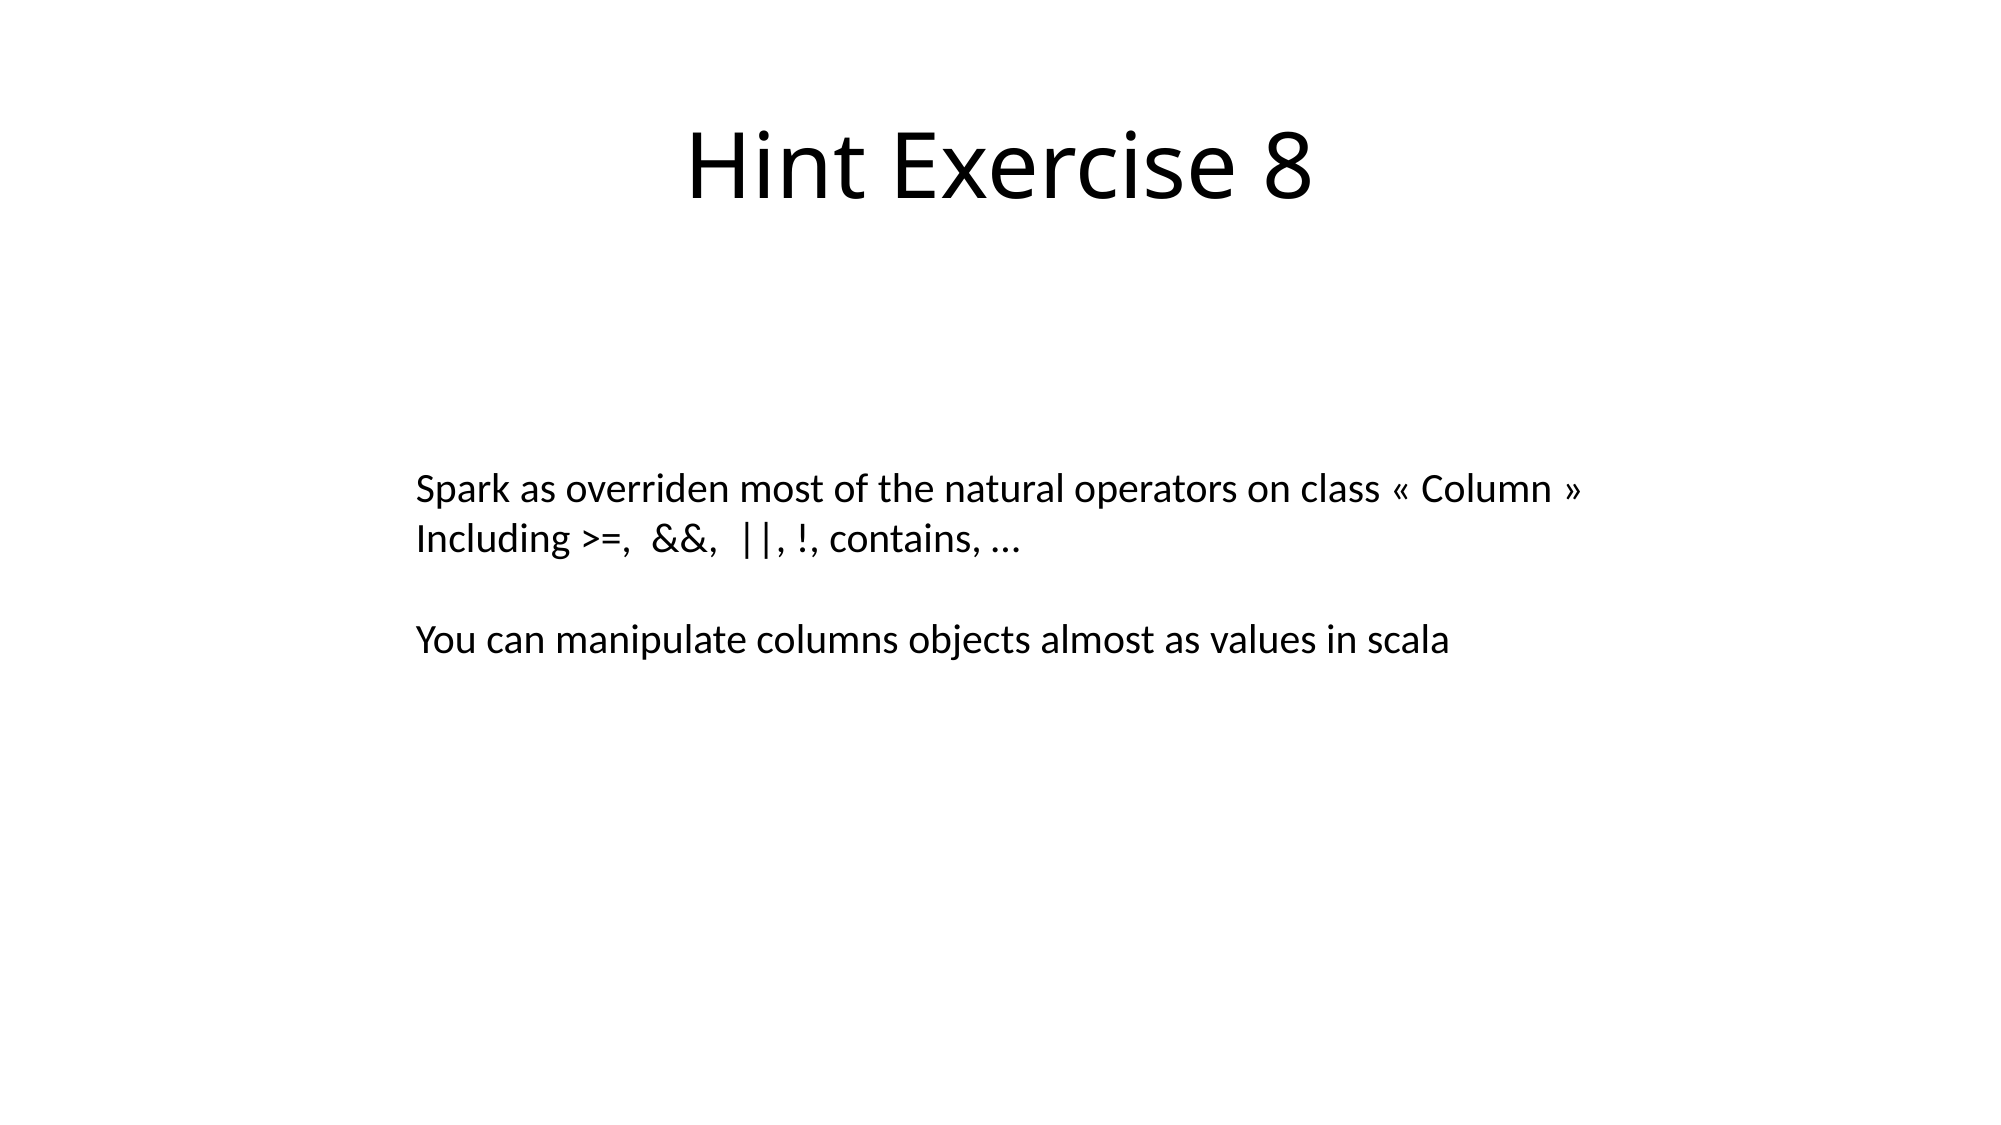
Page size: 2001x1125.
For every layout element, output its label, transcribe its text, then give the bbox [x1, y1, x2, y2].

text_box Spark as overriden most of the natural operators on class « Column » Including >=, &&, ||, !, contains, … You can manipulate columns objects almost as values in scala [401, 453, 1599, 669]
title Hint Exercise 8 [137, 59, 1863, 278]
